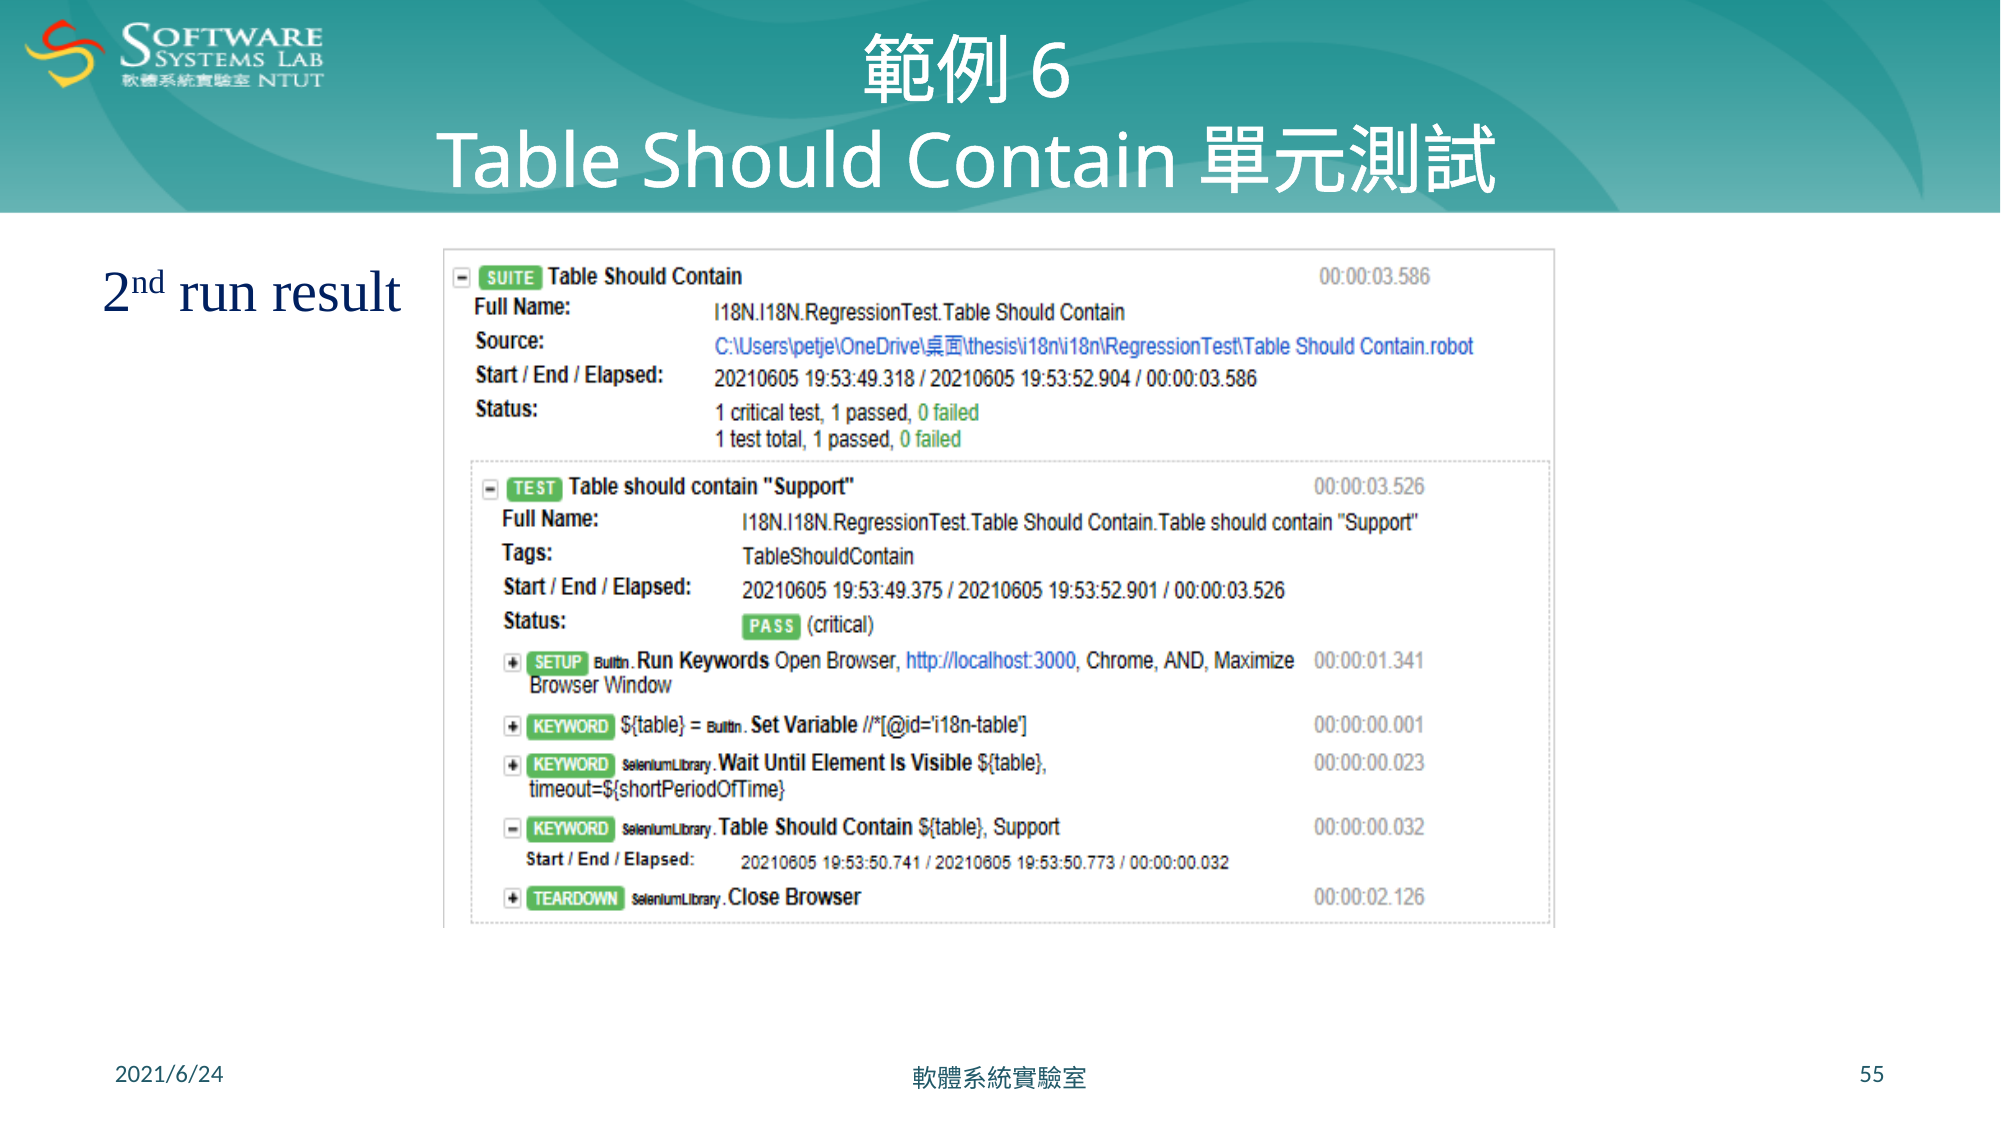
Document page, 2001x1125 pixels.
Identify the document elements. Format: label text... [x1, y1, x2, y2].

slide_number 55 [1433, 1042, 1900, 1103]
picture [0, 0, 2001, 1125]
footer 軟體系統實驗室 [683, 1047, 1317, 1108]
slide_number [99, 1042, 567, 1103]
title 範例6 Table Should Contain單元測試 [66, 17, 1867, 206]
text_box 2nd run result [87, 245, 441, 328]
